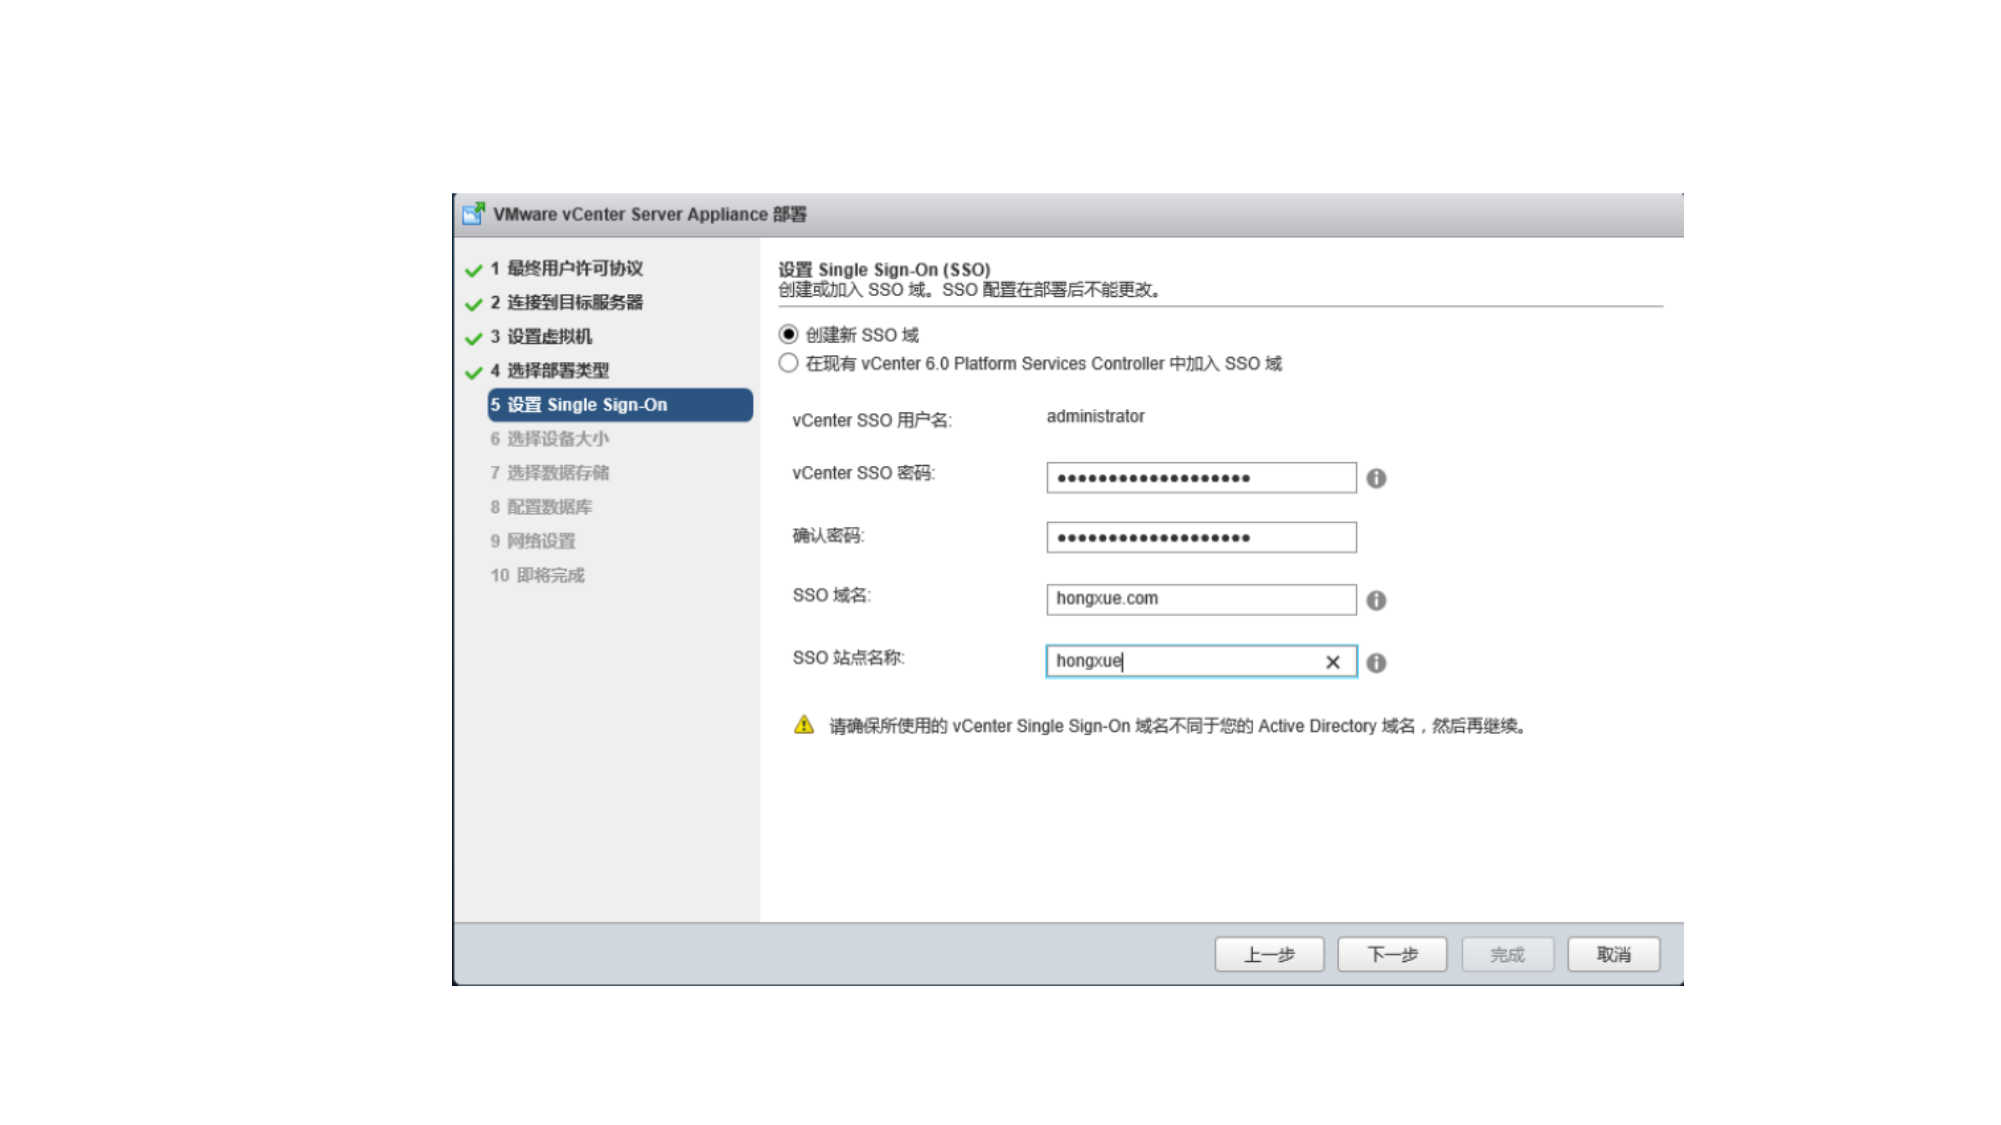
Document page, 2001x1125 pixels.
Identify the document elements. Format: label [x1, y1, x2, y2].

picture [452, 192, 1684, 986]
